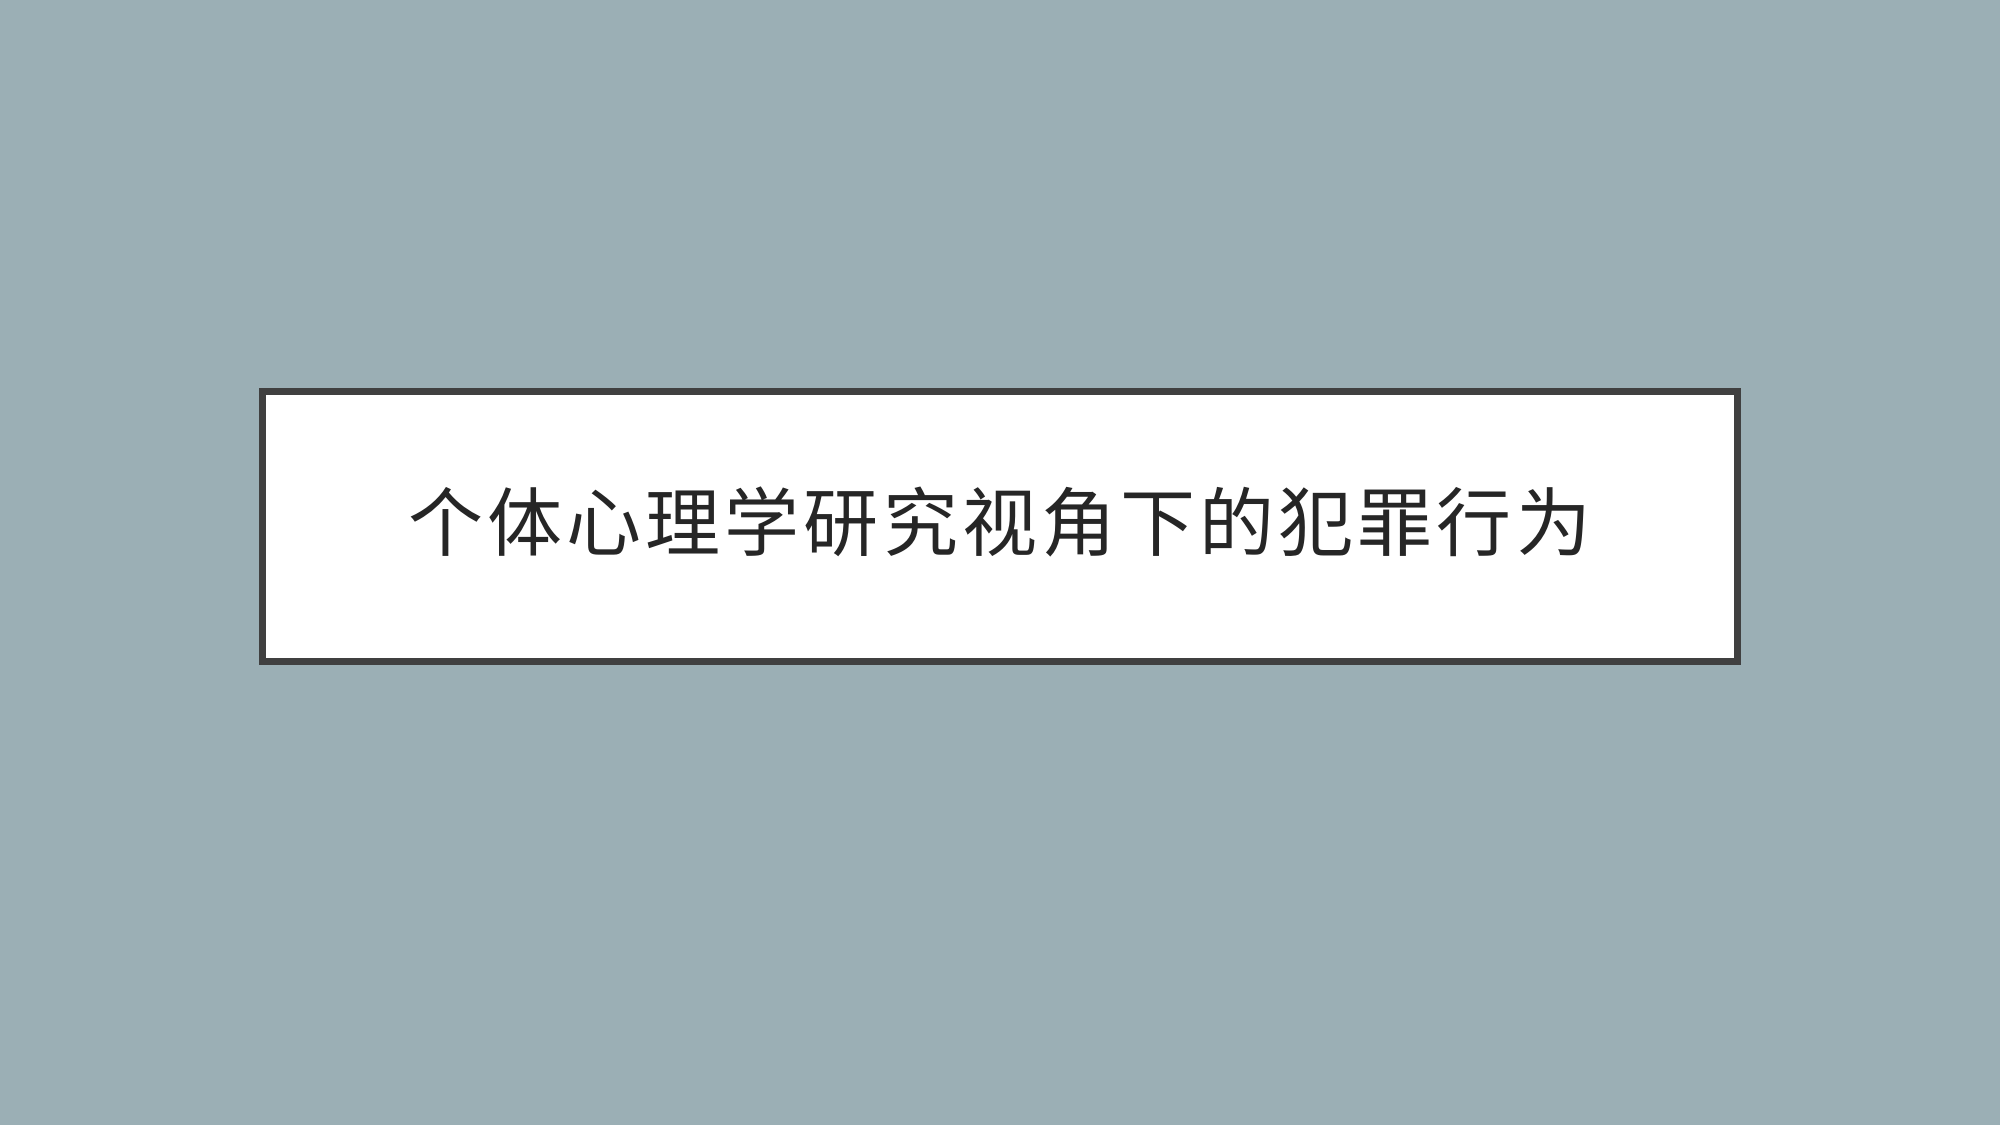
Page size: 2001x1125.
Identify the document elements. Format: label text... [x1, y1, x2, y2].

title 个体心理学研究视角下的犯罪行为 [259, 388, 1741, 665]
